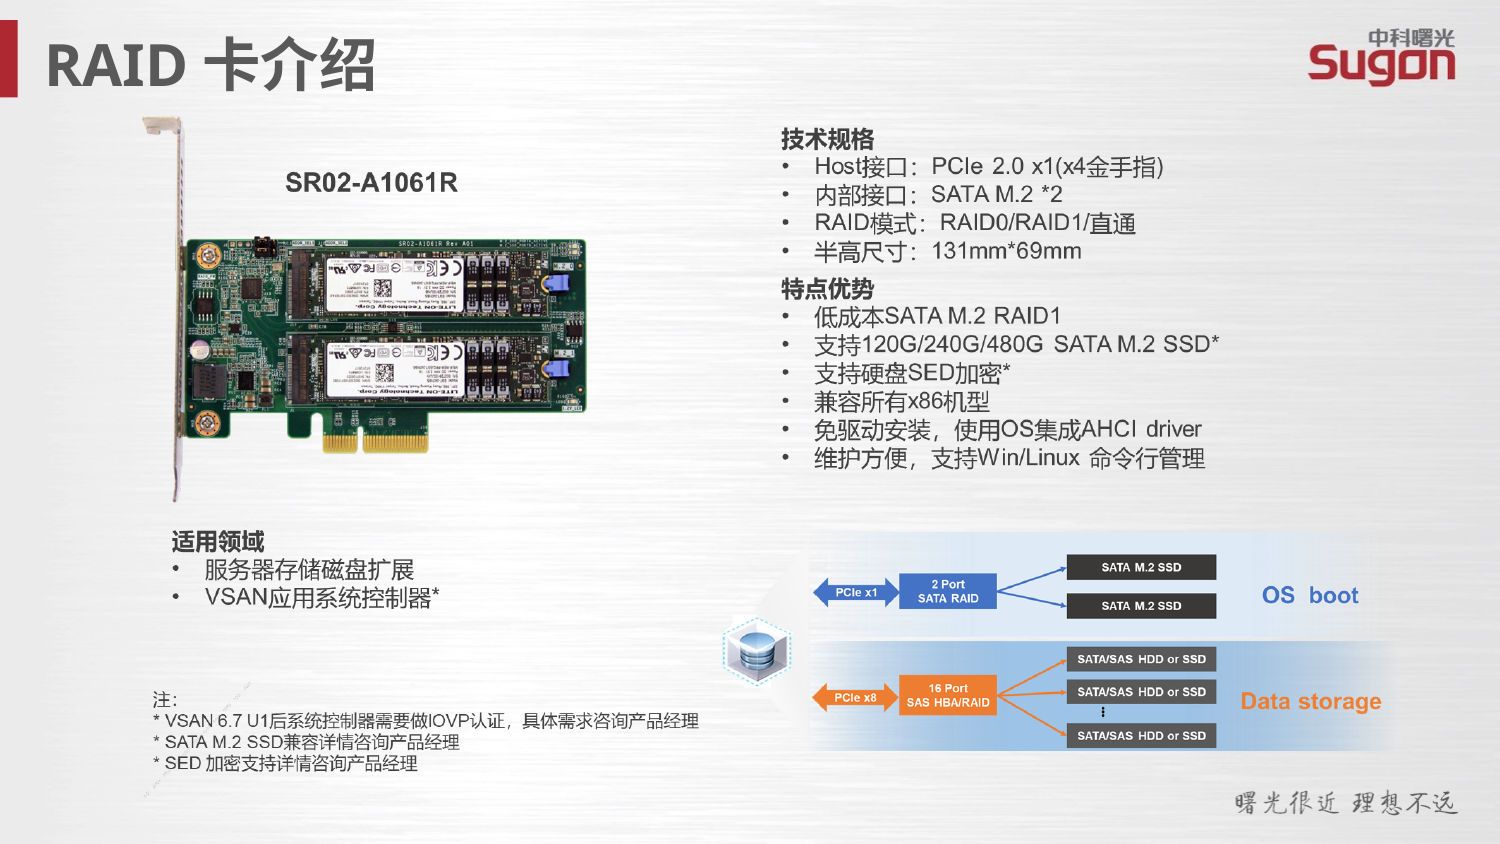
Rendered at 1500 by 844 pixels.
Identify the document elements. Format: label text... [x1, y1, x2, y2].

picture [0, 0, 1500, 844]
list RAID卡介绍 [29, 20, 1247, 103]
